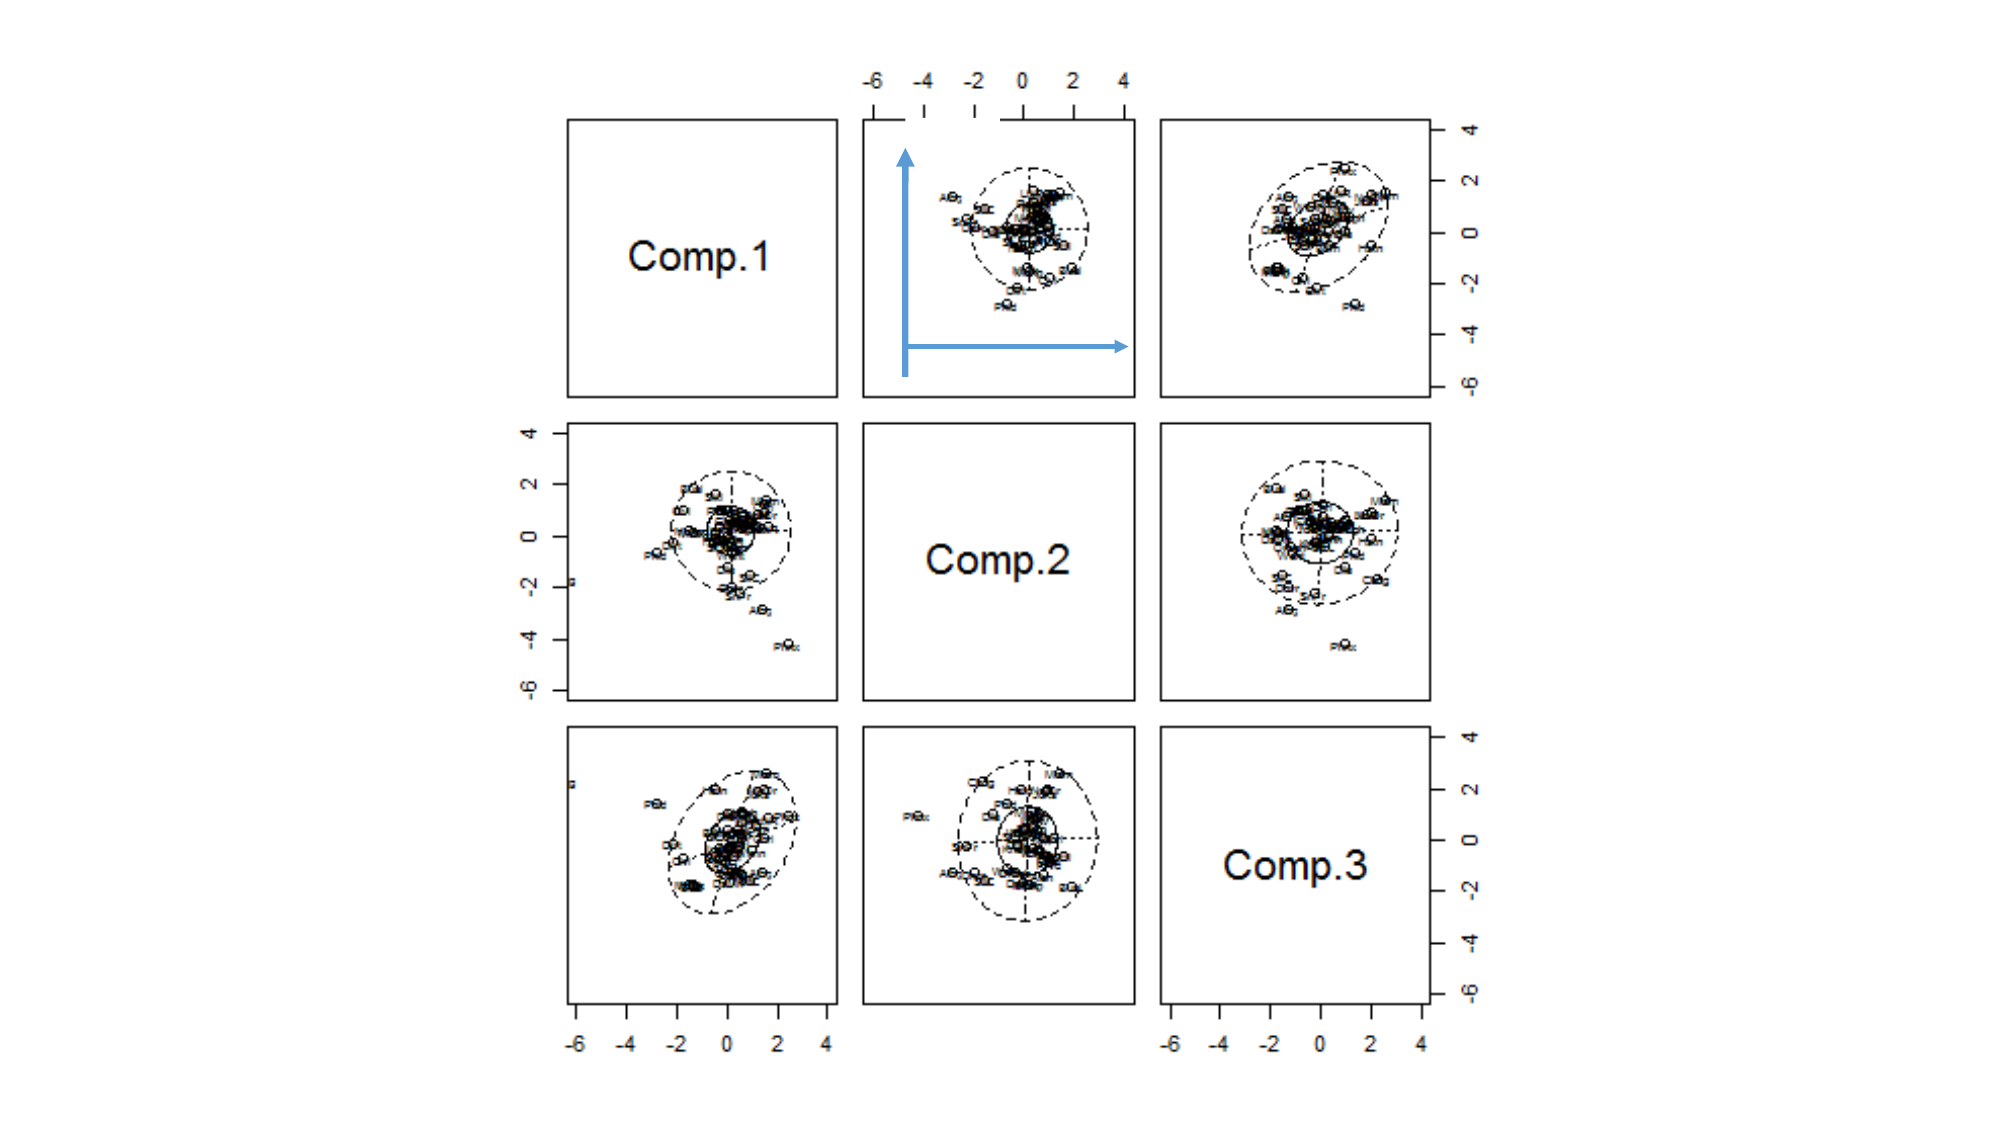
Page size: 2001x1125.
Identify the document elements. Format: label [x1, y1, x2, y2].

picture [452, 4, 1547, 1121]
